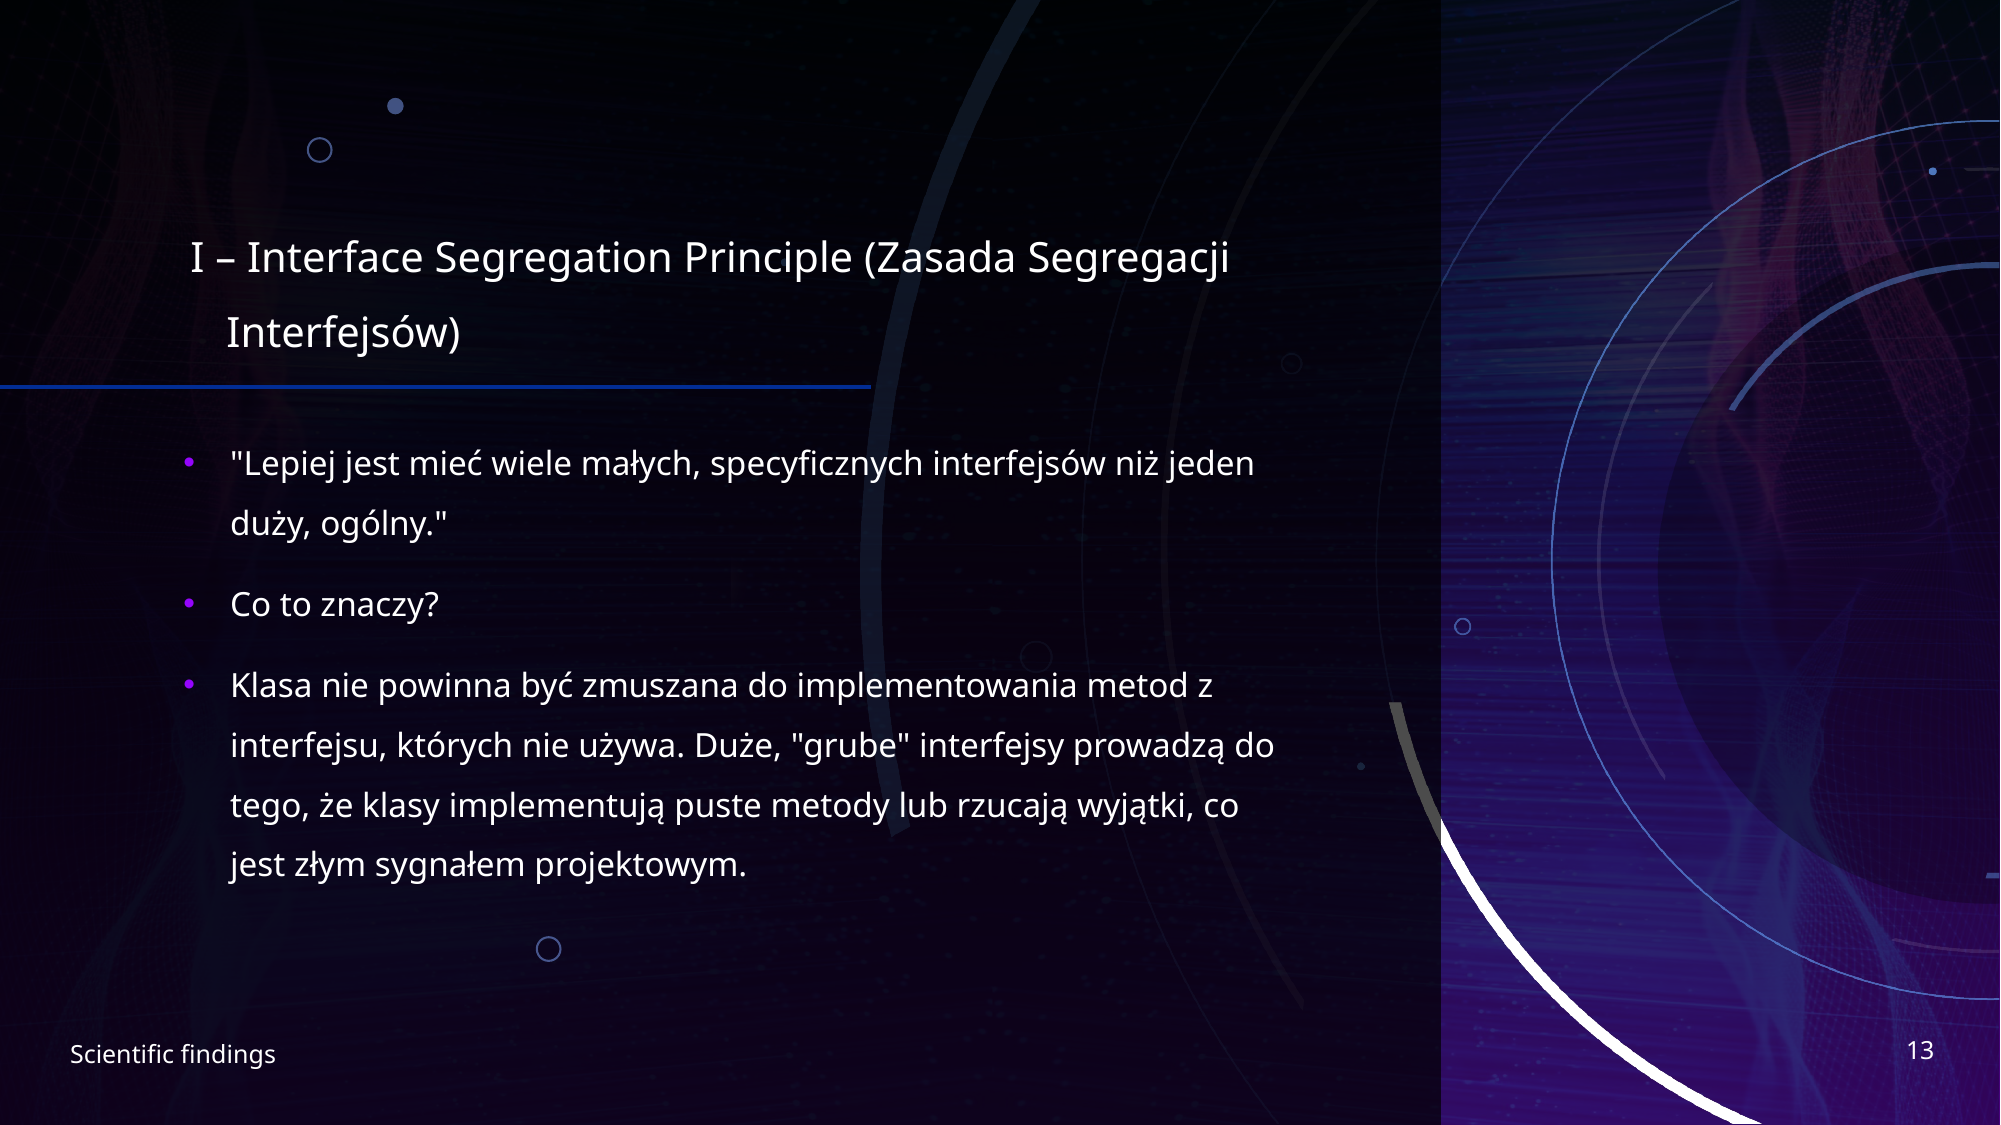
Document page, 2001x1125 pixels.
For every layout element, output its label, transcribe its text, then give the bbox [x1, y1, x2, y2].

list "Lepiej jest mieć wiele małych, specyficznych interfejsów niż jeden duży, ogólny." Co to znaczy? Klasa nie powinna być zmuszana do implementowania metod z interfejsu, których nie używa. Duże, "grube" interfejsy prowadzą do tego, że klasy implementują puste metody lub rzucają wyjątki, co jest złym sygnałem projektowym. [168, 415, 1299, 962]
picture [730, 0, 2000, 1124]
footer Scientific findings [55, 1023, 731, 1084]
slide_number 13 [1499, 1021, 1950, 1082]
title I – Interface Segregation Principle (Zasada Segregacji Interfejsów) [164, 172, 1299, 364]
